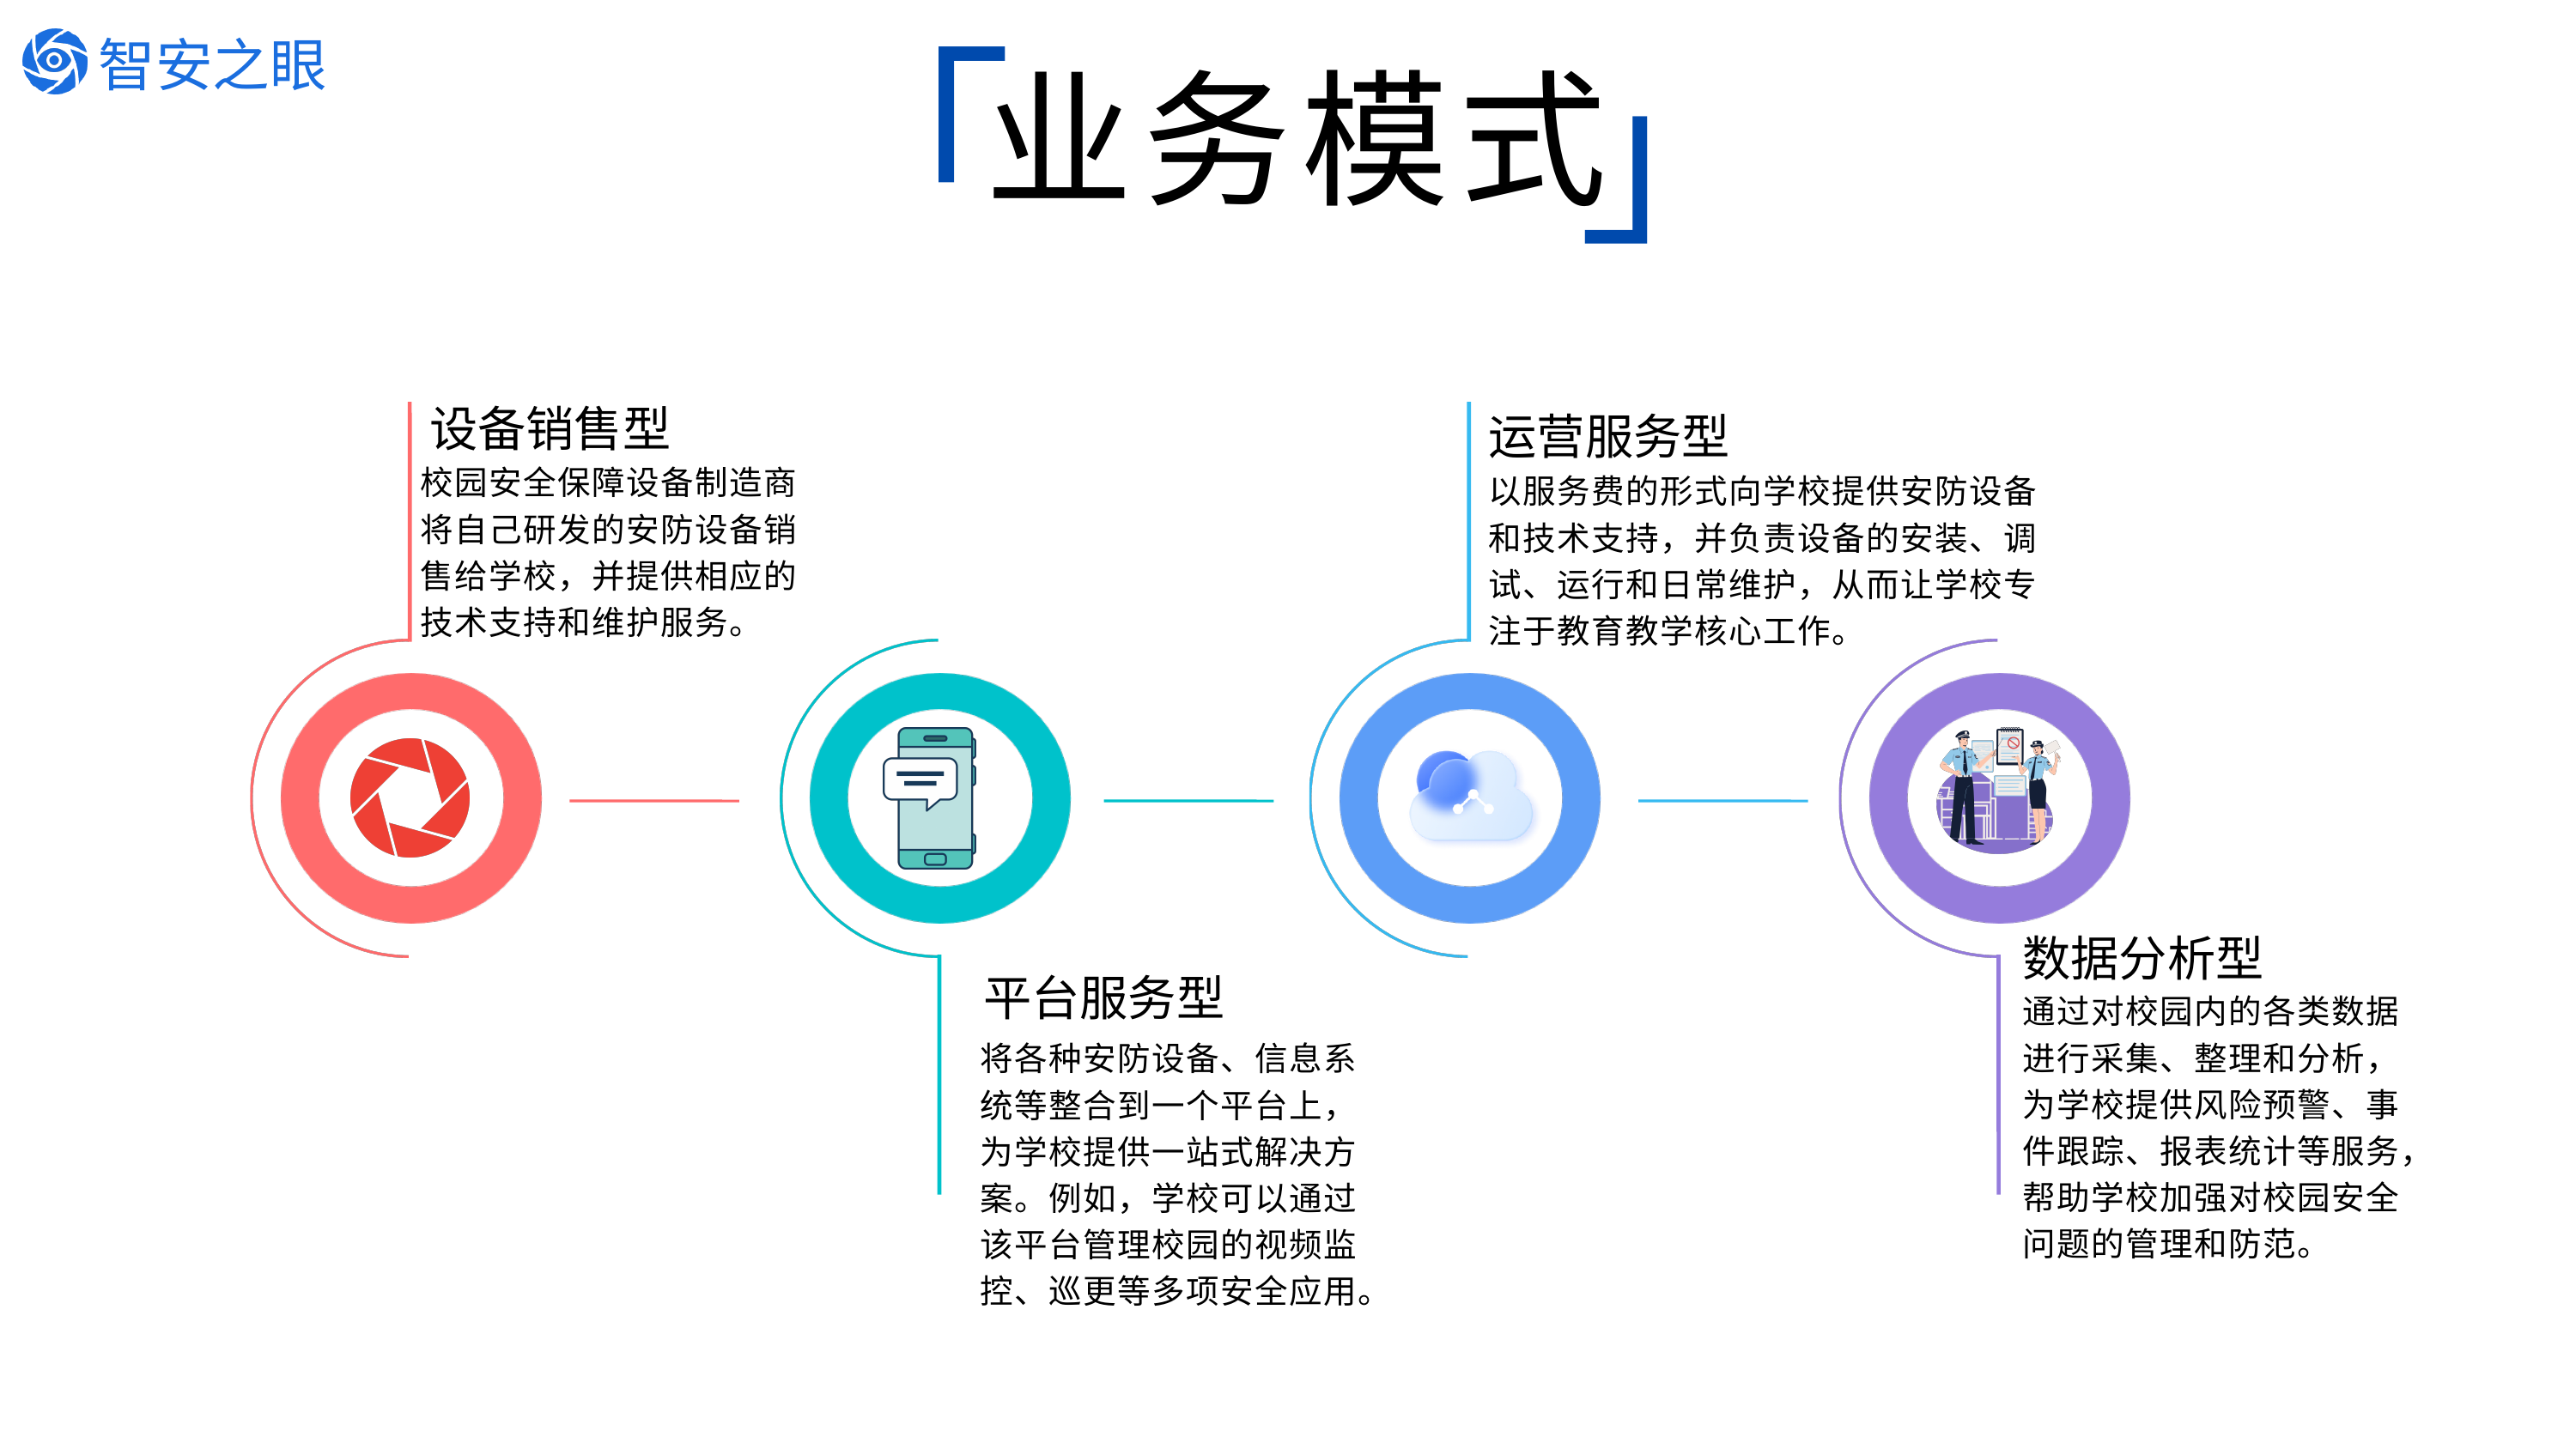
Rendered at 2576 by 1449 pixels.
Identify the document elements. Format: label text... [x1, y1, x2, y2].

picture [1838, 639, 2131, 959]
text_box 将各种安防设备、信息系统等整合到一个平台上，为学校提供一站式解决方案。例如，学校可以通过该平台管理校园的视频监控、巡更等多项安全应用。 [980, 1031, 1389, 1311]
picture [249, 639, 543, 959]
text_box 运营服务型 [1488, 396, 1730, 464]
picture [779, 639, 1072, 959]
text_box 数据分析型 [2022, 918, 2264, 1053]
text_box 」 [1545, 67, 1808, 267]
text_box 校园安全保障设备制造商将自己研发的安防设备销售给学校，并提供相应的技术支持和维护服务。 [420, 455, 829, 641]
picture [1309, 639, 1601, 959]
text_box 通过对校园内的各类数据进行采集、整理和分析，为学校提供风险预警、事件跟踪、报表统计等服务，帮助学校加强对校园安全问题的管理和防范。 [2022, 984, 2432, 1264]
text_box 「 [767, 54, 1048, 267]
text_box 平台服务型 [983, 958, 1225, 1031]
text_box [21, 27, 397, 96]
text_box 以服务费的形式向学校提供安防设备和技术支持，并负责设备的安装、调试、运行和日常维护，从而让学校专注于教育教学核心工作。 [1488, 464, 2043, 650]
text_box 业务模式 [1048, 74, 1545, 224]
text_box 设备销售型 [429, 389, 671, 524]
